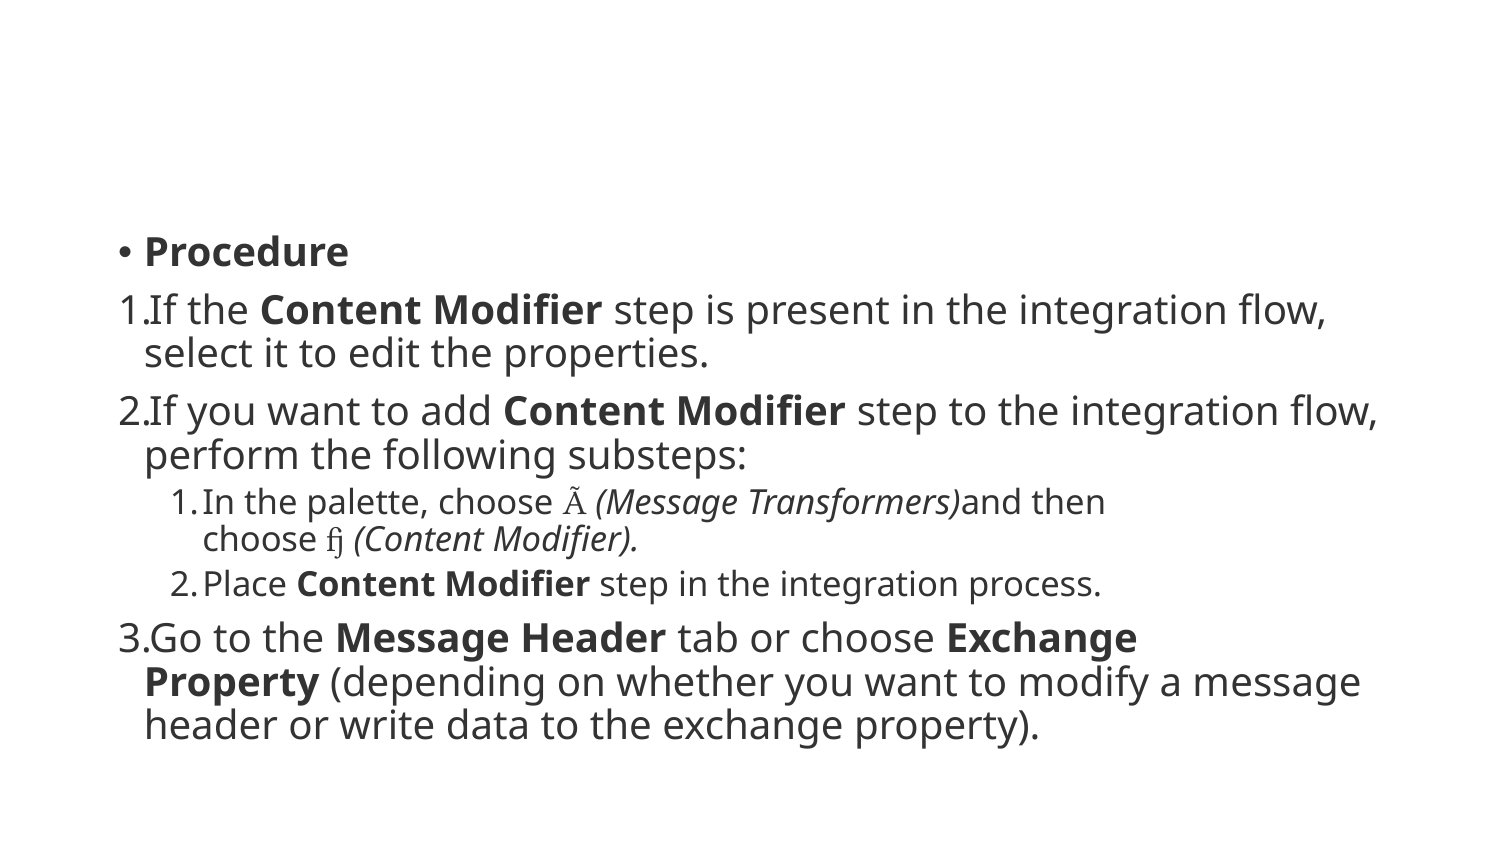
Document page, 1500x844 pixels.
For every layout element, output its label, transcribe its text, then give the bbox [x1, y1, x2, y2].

list Procedure If the Content Modifier step is present in the integration flow, select it to edit the properties. If you want to add Content Modifier step to the integration flow, perform the following substeps: In the palette, choose  (Message Transformers)and then choose  (Content Modifier). Place Content Modifier step in the integration process. Go to the Message Header tab or choose Exchange Property (depending on whether you want to modify a message header or write data to the exchange property). [103, 224, 1397, 760]
